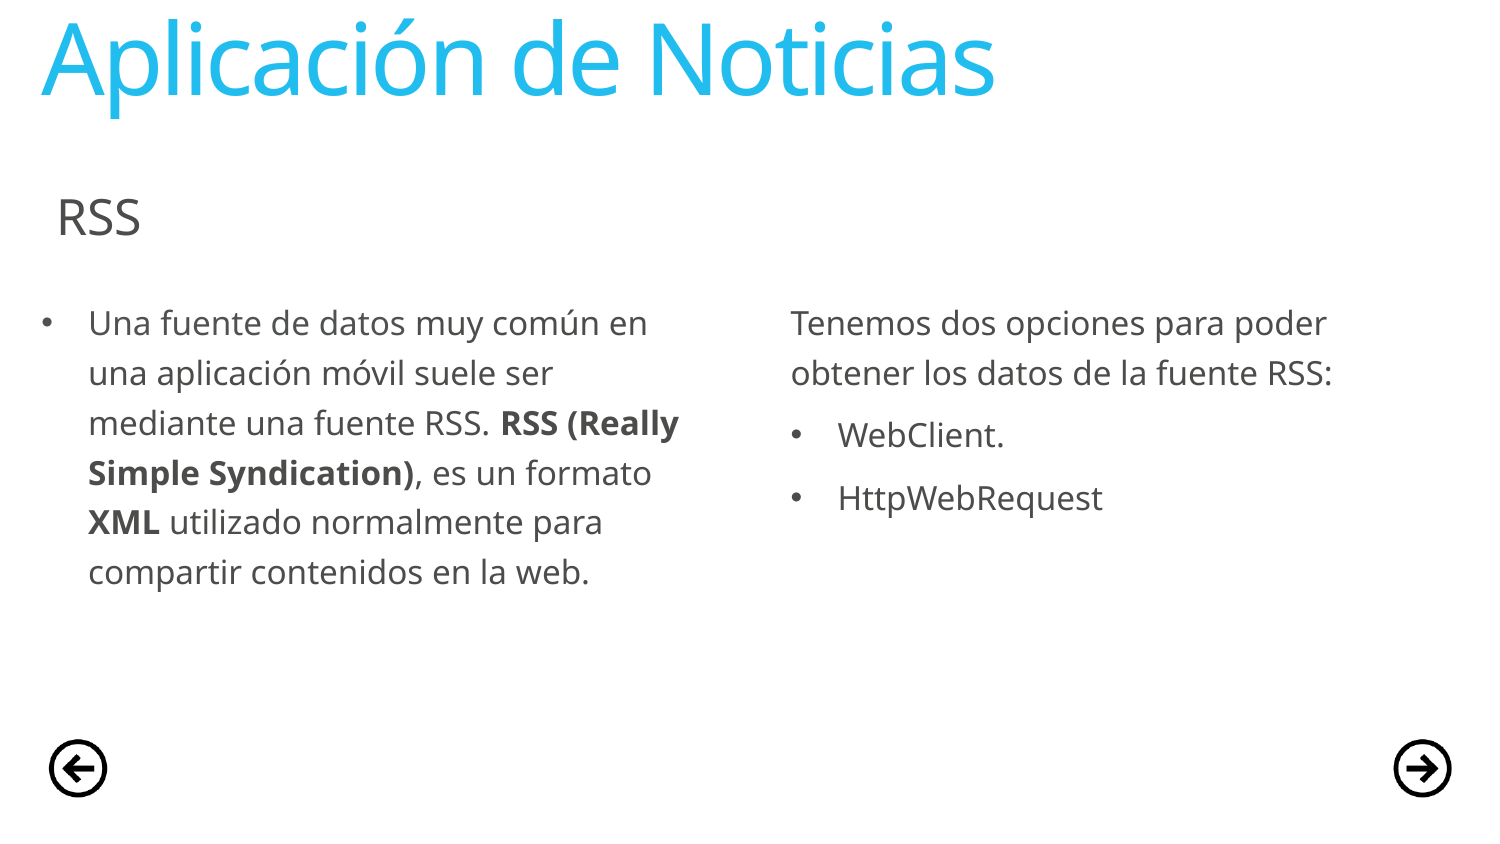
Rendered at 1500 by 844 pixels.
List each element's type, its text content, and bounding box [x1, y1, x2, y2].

picture [1392, 738, 1452, 798]
list Una fuente de datos muy común en una aplicación móvil suele ser mediante una fuente RSS. RSS (Really Simple Syndication), es un formato XML utilizado normalmente para compartir contenidos en la web. Tenemos dos opciones para poder obtener los datos de la fuente RSS: WebClient. HttpWebRequest. [41, 292, 1452, 682]
text_box RSS [41, 185, 1452, 292]
title Aplicación de Noticias [41, 23, 1461, 150]
picture [48, 738, 108, 798]
